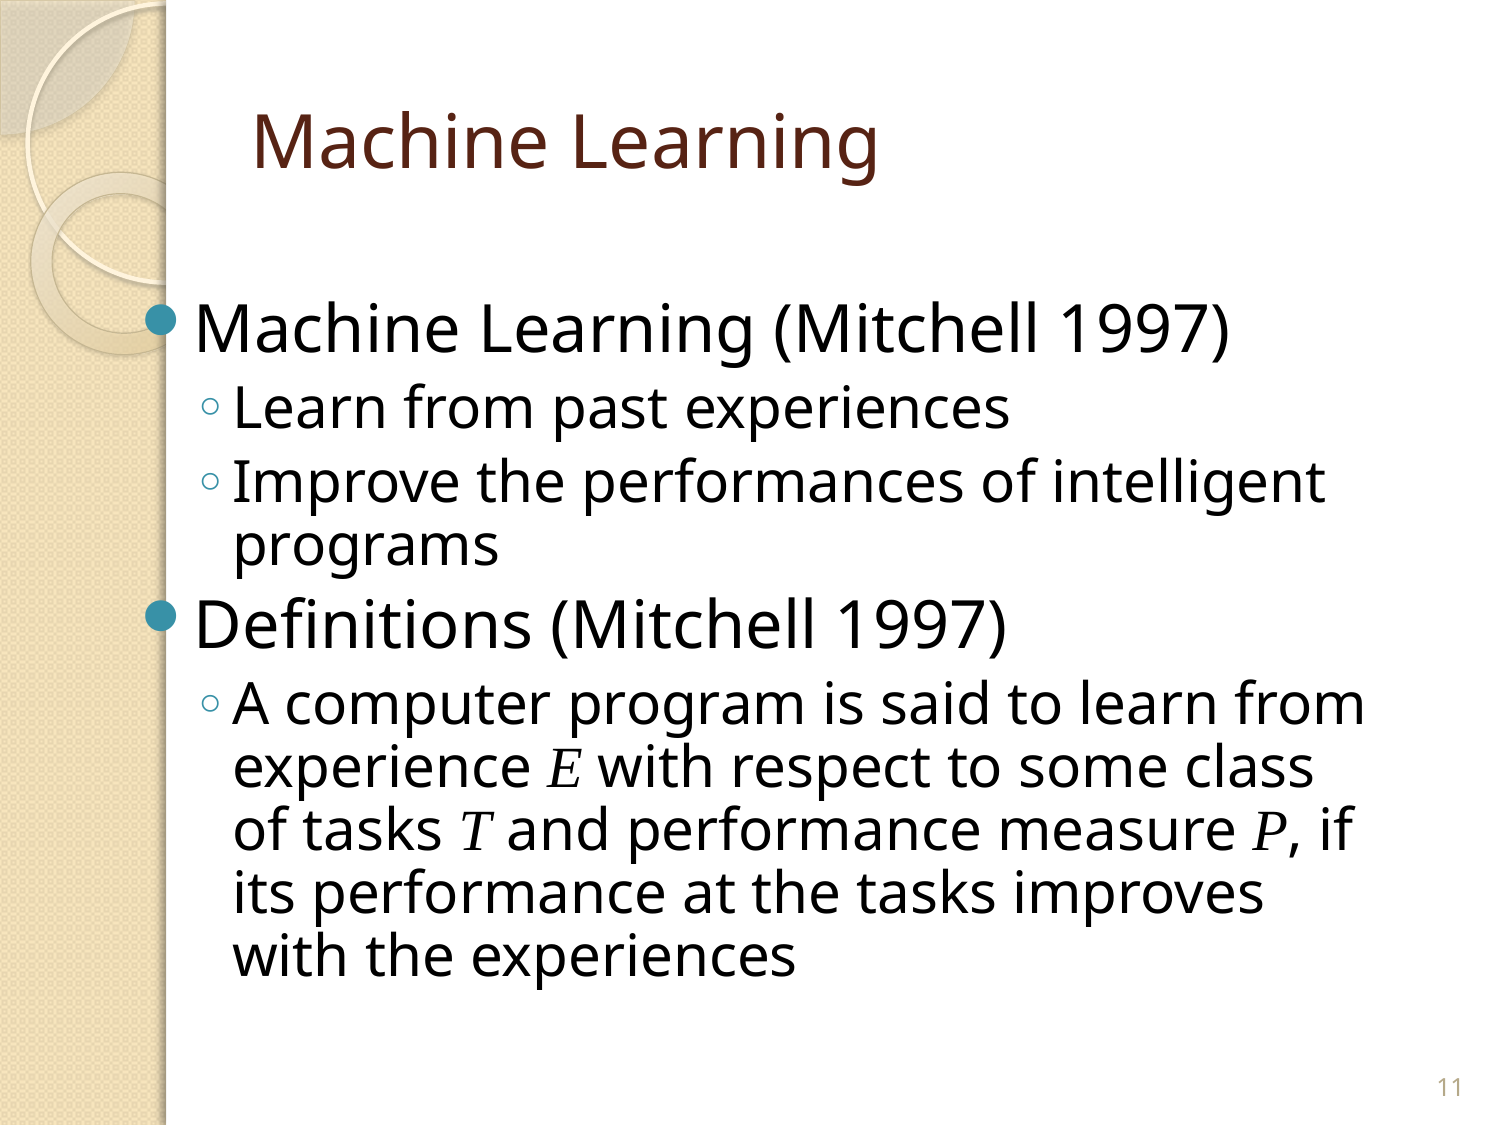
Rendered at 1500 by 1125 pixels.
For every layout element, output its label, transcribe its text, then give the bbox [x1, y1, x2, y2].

list Machine Learning (Mitchell 1997) Learn from past experiences Improve the performances of intelligent programs Definitions (Mitchell 1997) A computer program is said to learn from experience E with respect to some class of tasks T and performance measure P, if its performance at the tasks improves with the experiences [112, 287, 1388, 1025]
slide_number 11 [1413, 1034, 1488, 1113]
title Machine Learning [235, 45, 1466, 233]
